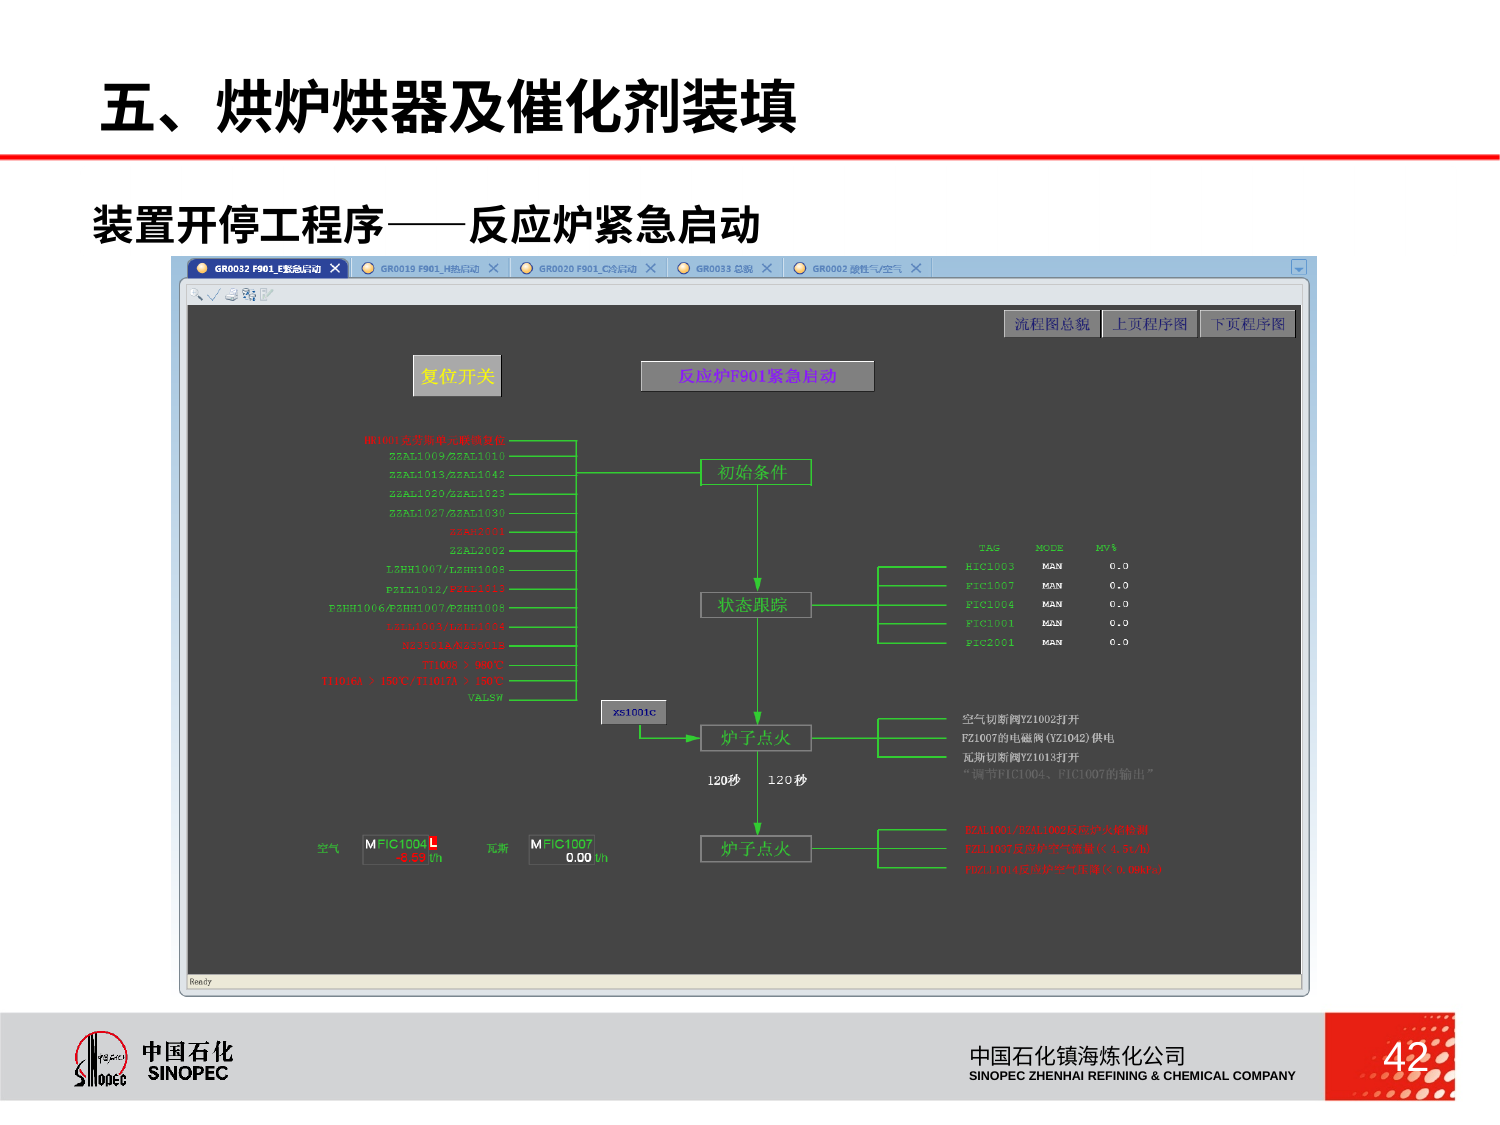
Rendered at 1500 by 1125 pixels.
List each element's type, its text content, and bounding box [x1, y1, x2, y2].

text_box 中国石化镇海炼化公司 [954, 1034, 1317, 1060]
text_box 五、烘炉烘器及催化剂装填 [87, 64, 904, 144]
slide_number 42 [1368, 1025, 1470, 1086]
text_box SINOPEC ZHENHAI REFINING & CHEMICAL COMPANY [954, 1060, 1373, 1106]
picture [0, 0, 1500, 1125]
text_box 装置开停工程序——反应炉紧急启动 [100, 186, 1440, 239]
